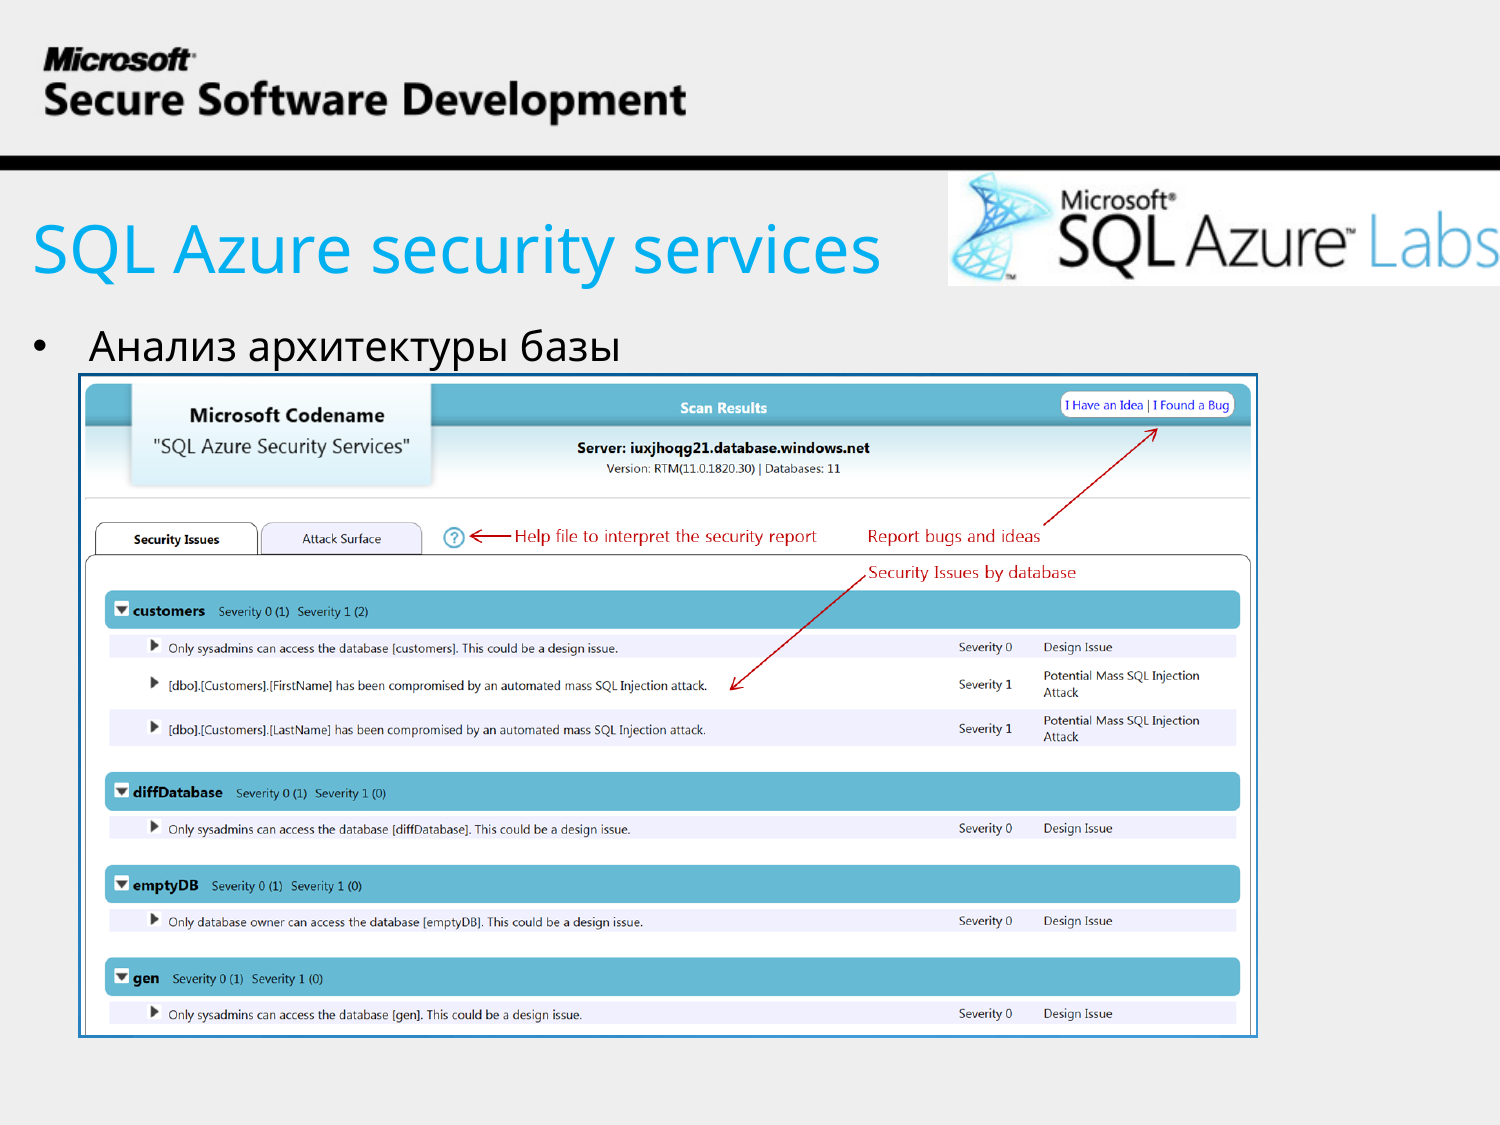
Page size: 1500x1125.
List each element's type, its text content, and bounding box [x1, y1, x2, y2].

list SQL Azure security services Анализ архитектуры базы [17, 199, 1483, 433]
picture [0, 0, 1500, 1125]
